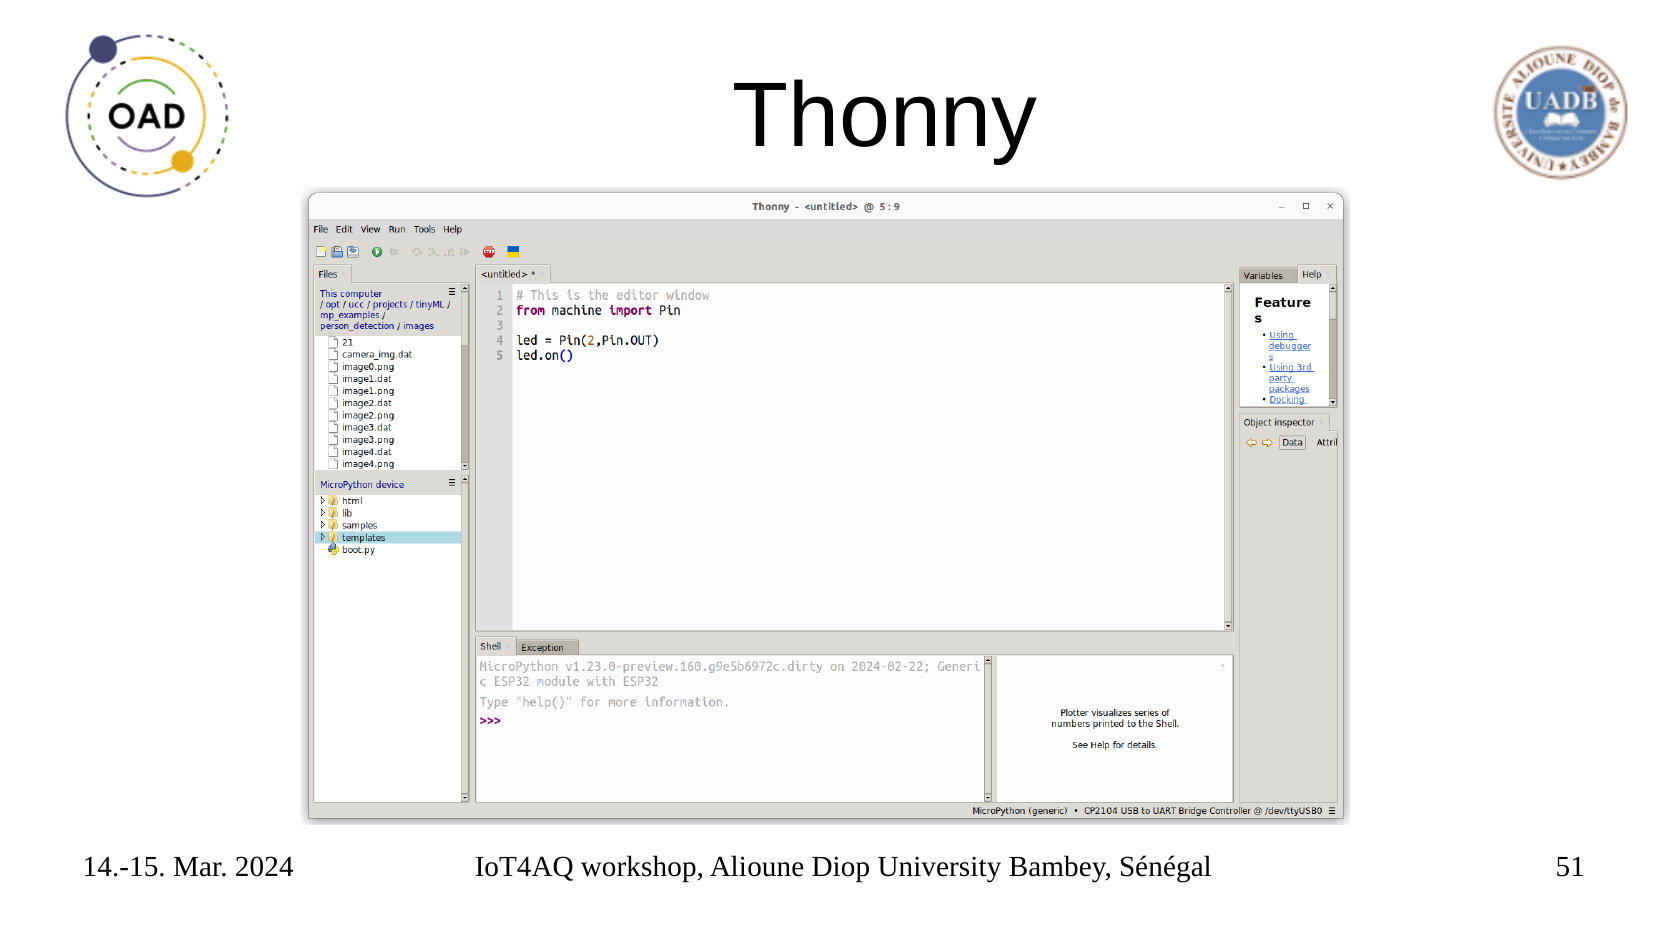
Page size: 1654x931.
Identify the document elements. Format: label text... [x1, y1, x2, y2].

picture [1482, 37, 1641, 188]
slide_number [82, 847, 375, 912]
footer IoT4AQ workshop, Alioune Diop University Bambey, Sénégal [375, 847, 1312, 912]
title Thonny [301, 32, 1469, 188]
slide_number 51 [1312, 847, 1586, 912]
picture [301, 187, 1350, 826]
picture [25, 20, 263, 218]
